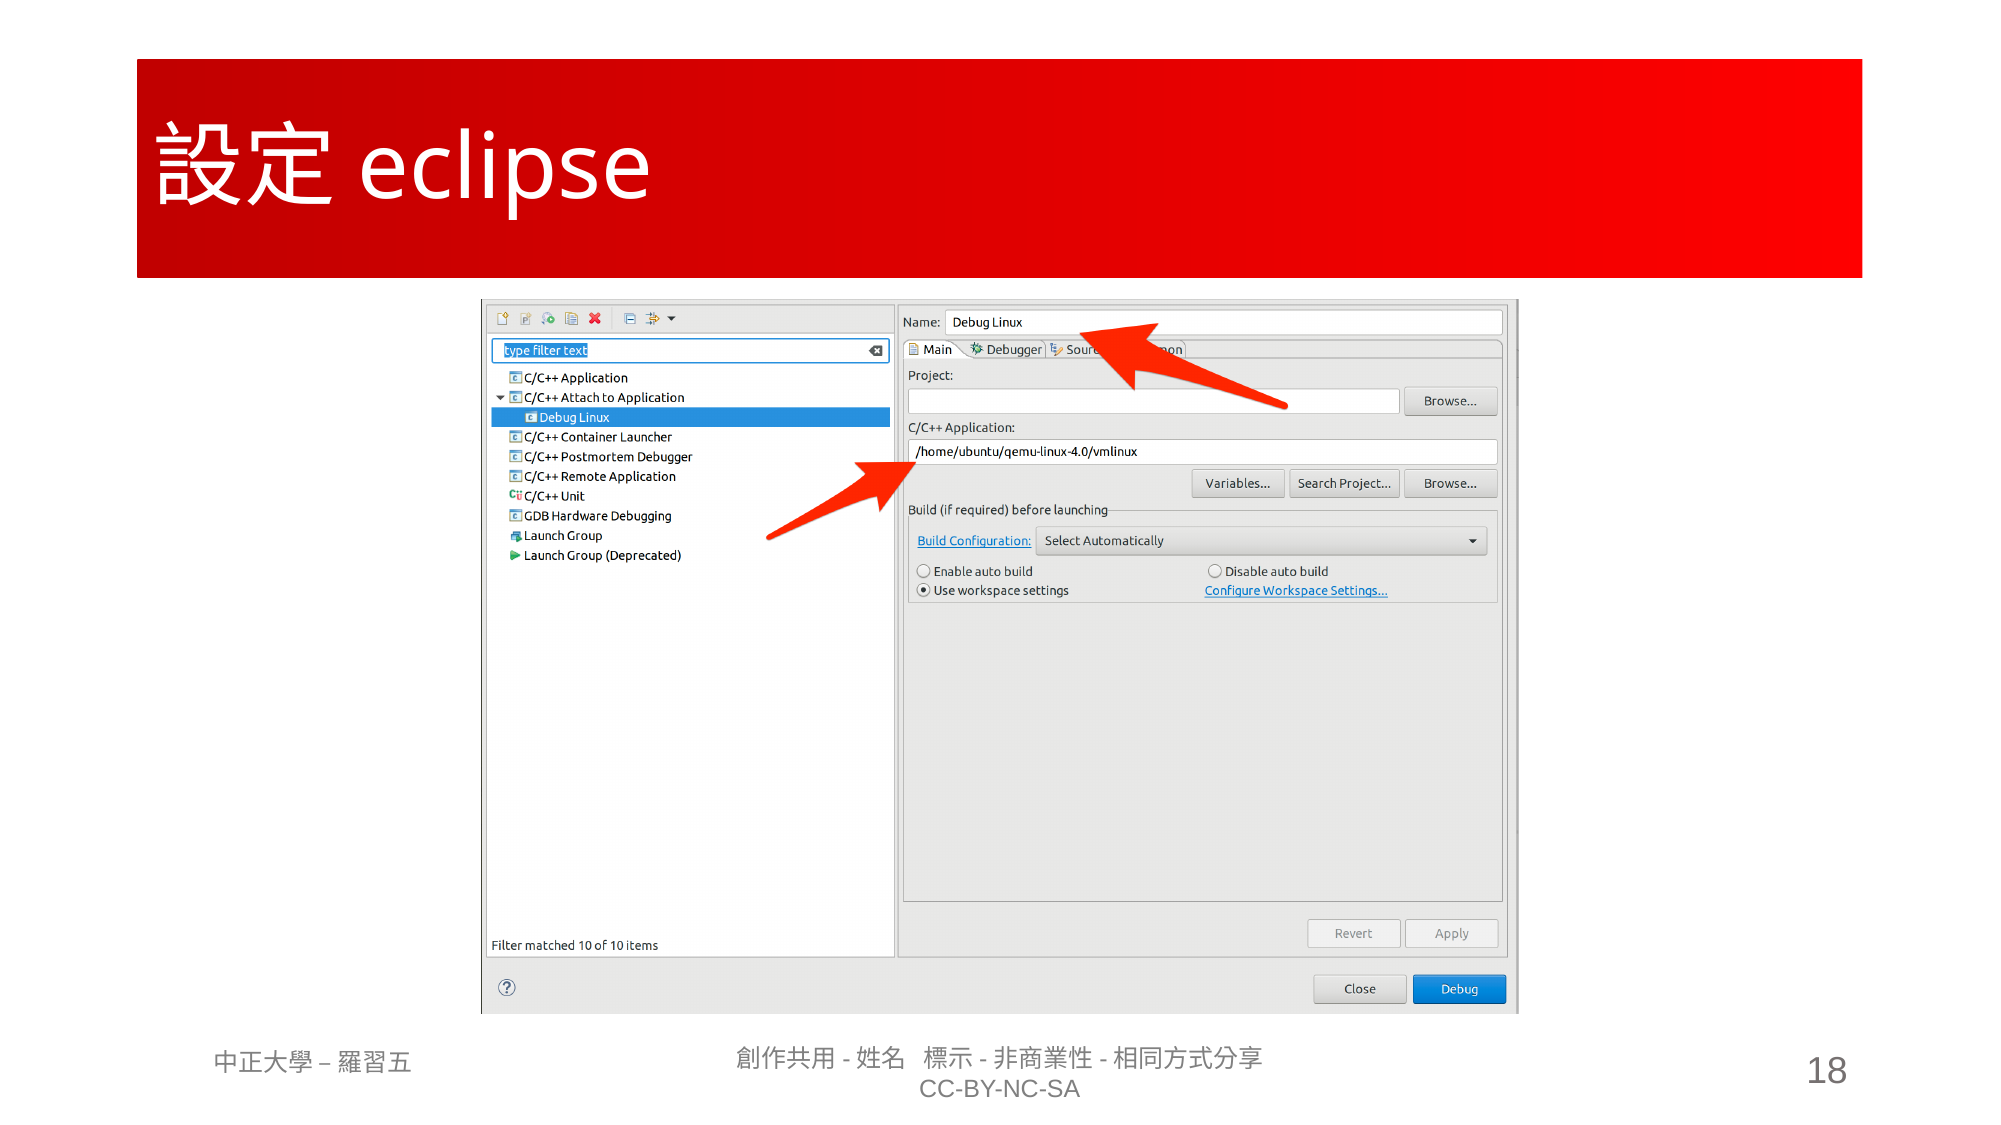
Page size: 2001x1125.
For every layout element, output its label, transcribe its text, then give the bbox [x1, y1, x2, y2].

title 設定eclipse [137, 59, 1863, 278]
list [481, 299, 1519, 1014]
